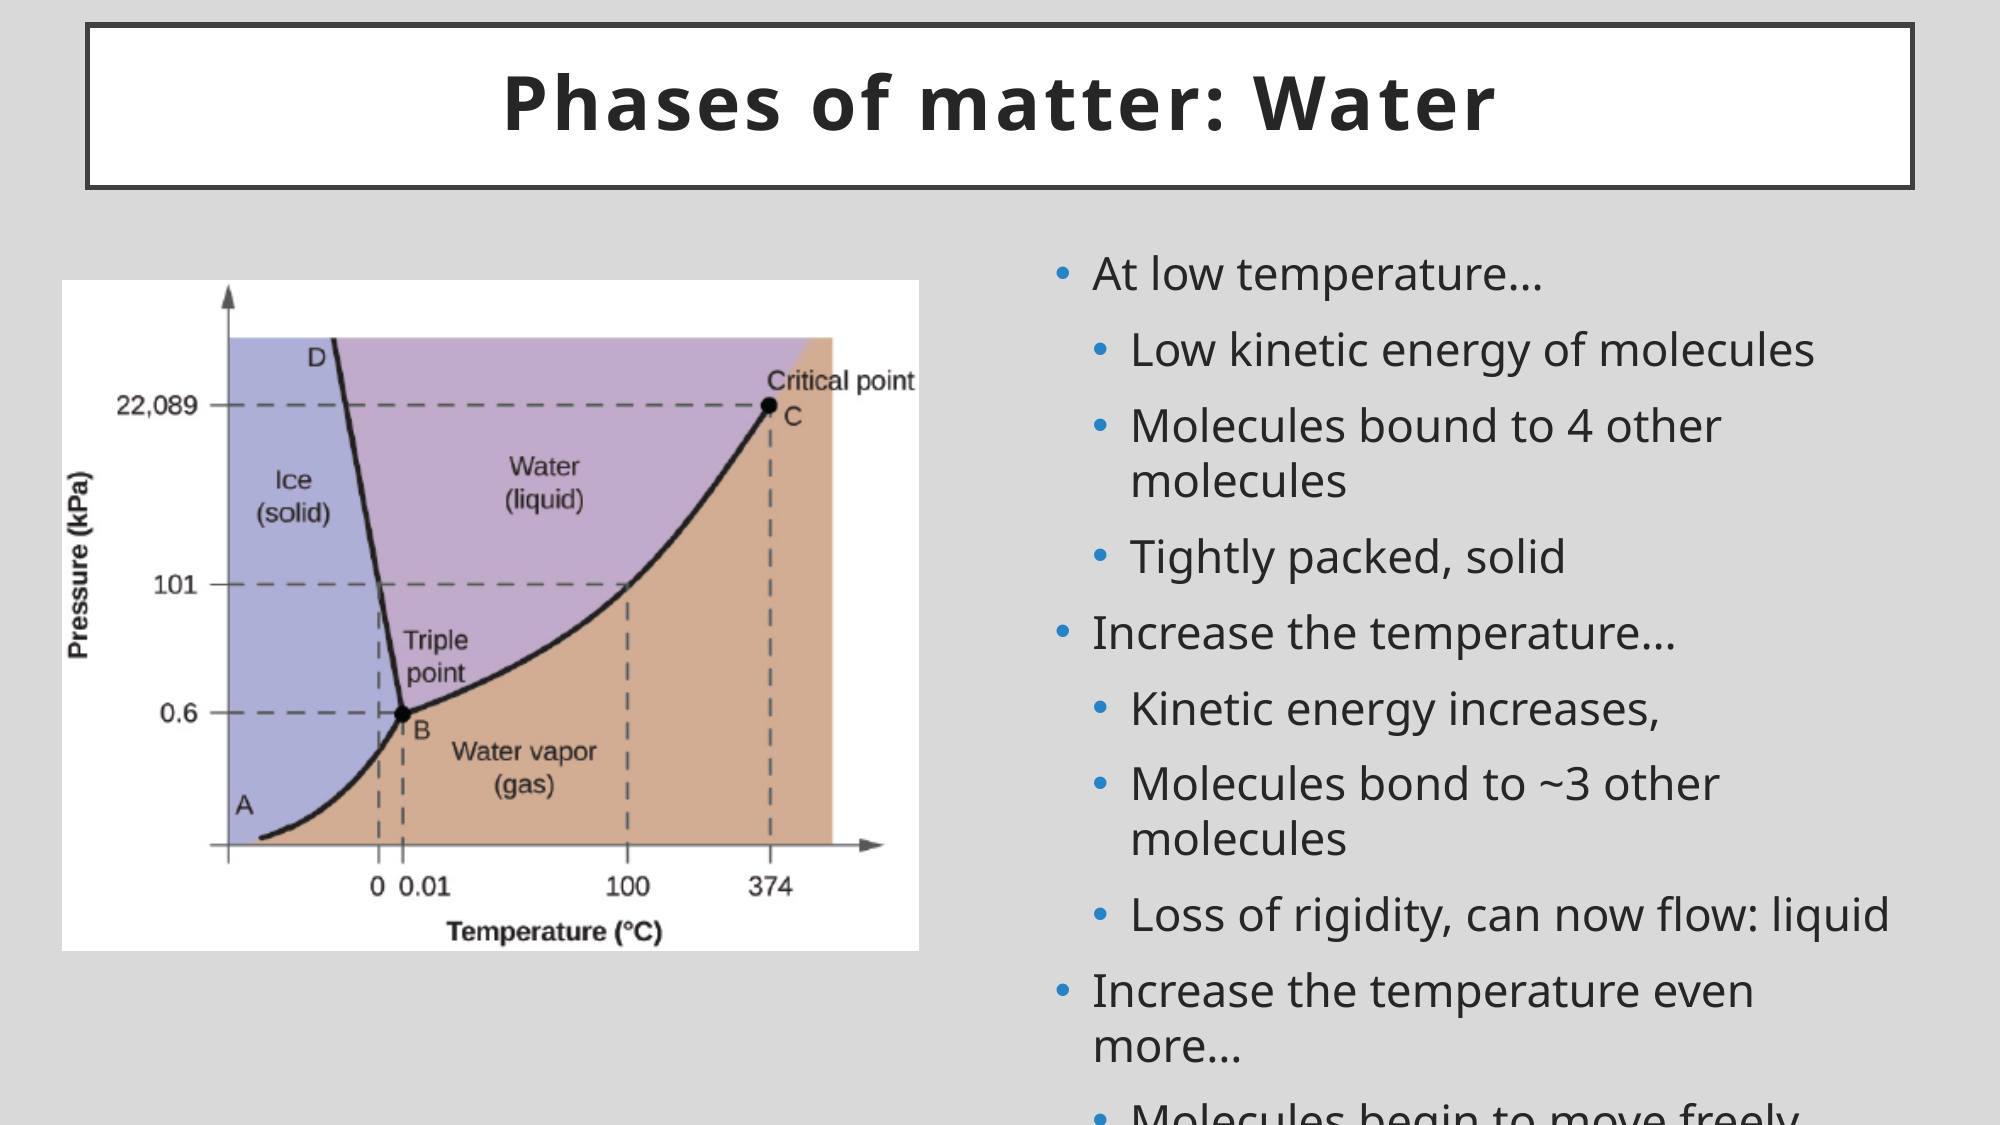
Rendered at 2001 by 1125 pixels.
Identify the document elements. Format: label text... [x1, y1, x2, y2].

title Phases of matter: Water [85, 22, 1915, 190]
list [62, 280, 919, 951]
list At low temperature… Low kinetic energy of molecules Molecules bound to 4 other molecules Tightly packed, solid Increase the temperature… Kinetic energy increases, Molecules bond to ~3 other molecules Loss of rigidity, can now flow: liquid Increase the temperature even more… Molecules begin to move freely Gas phase [1039, 237, 1913, 1100]
